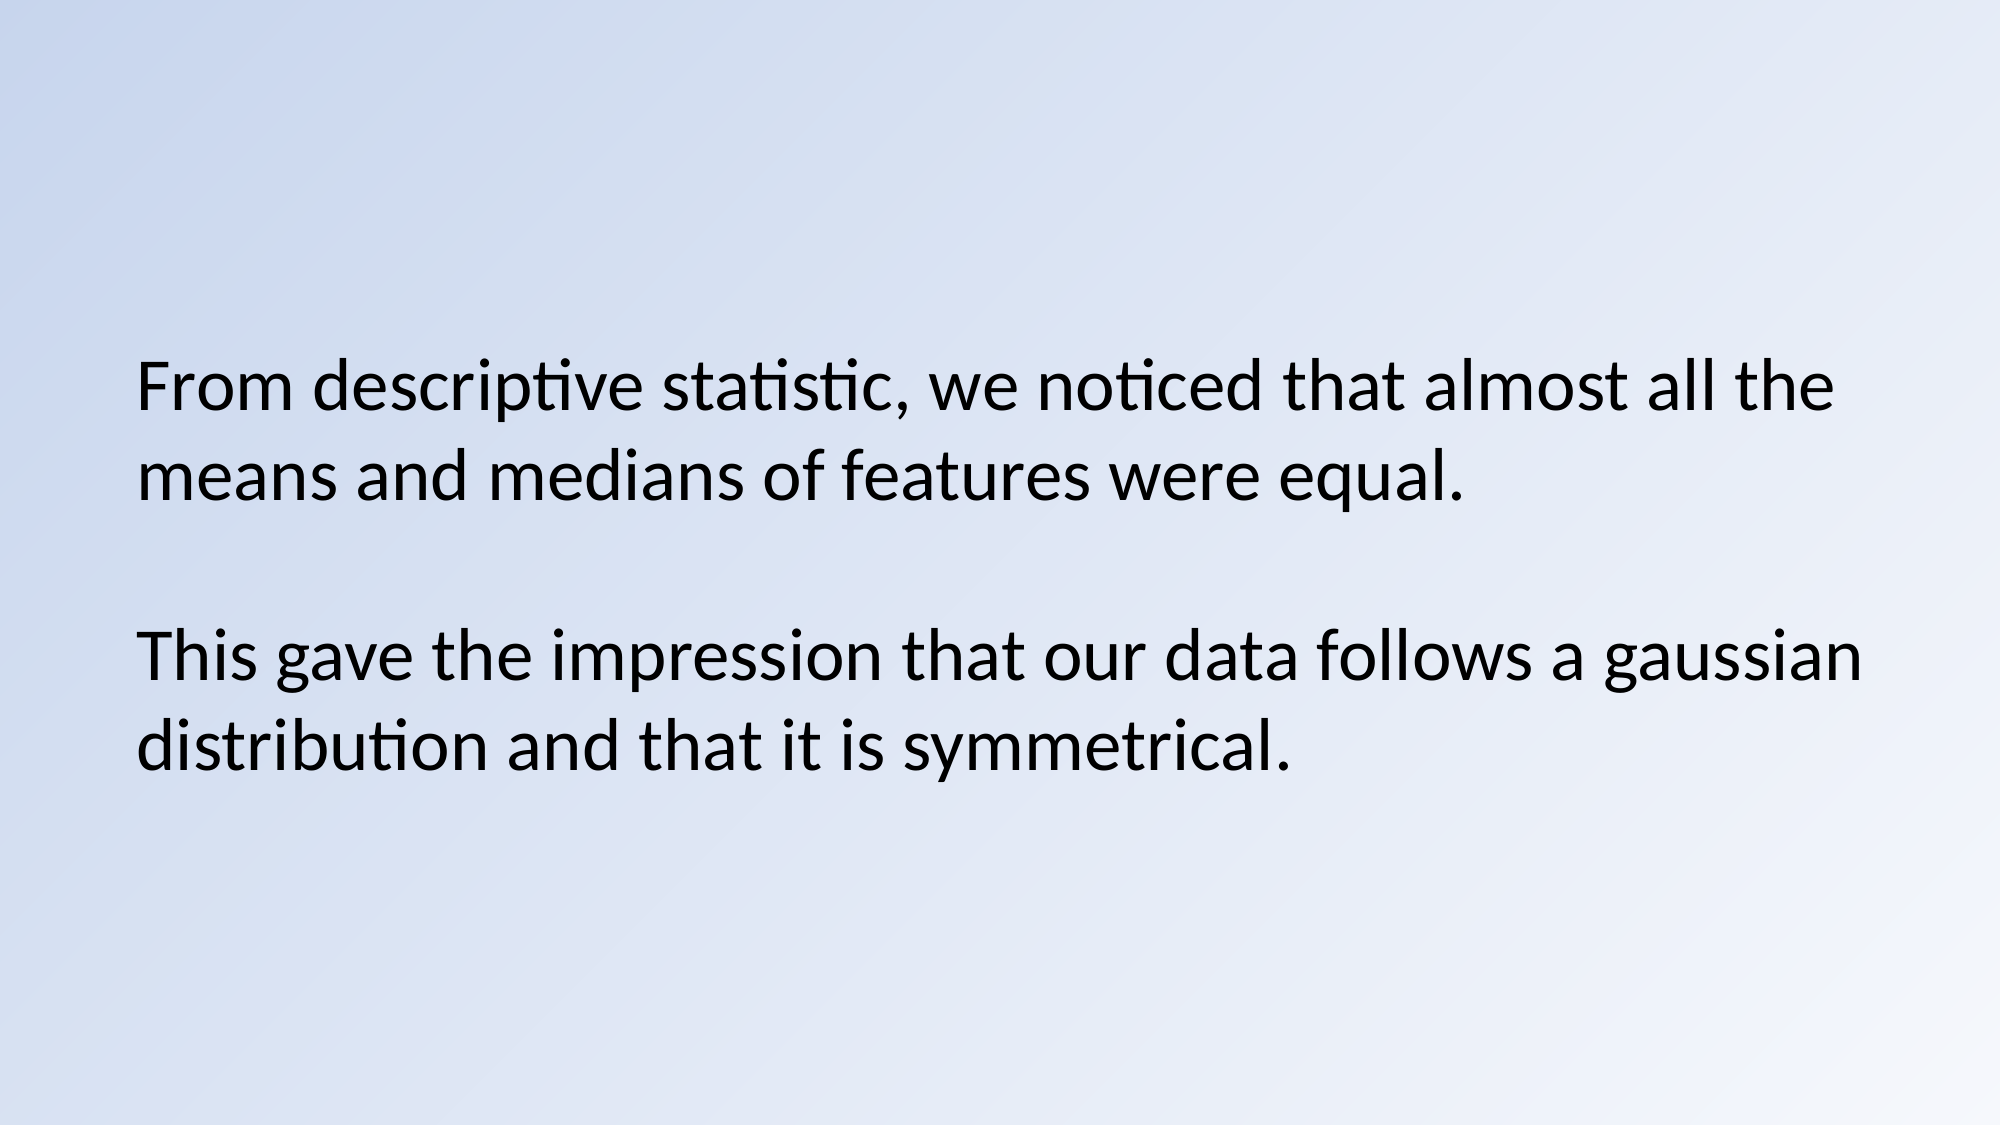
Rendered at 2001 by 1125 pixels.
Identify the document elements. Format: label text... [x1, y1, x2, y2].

text_box From descriptive statistic, we noticed that almost all the means and medians of features were equal. This gave the impression that our data follows a gaussian distribution and that it is symmetrical. [121, 327, 1950, 793]
